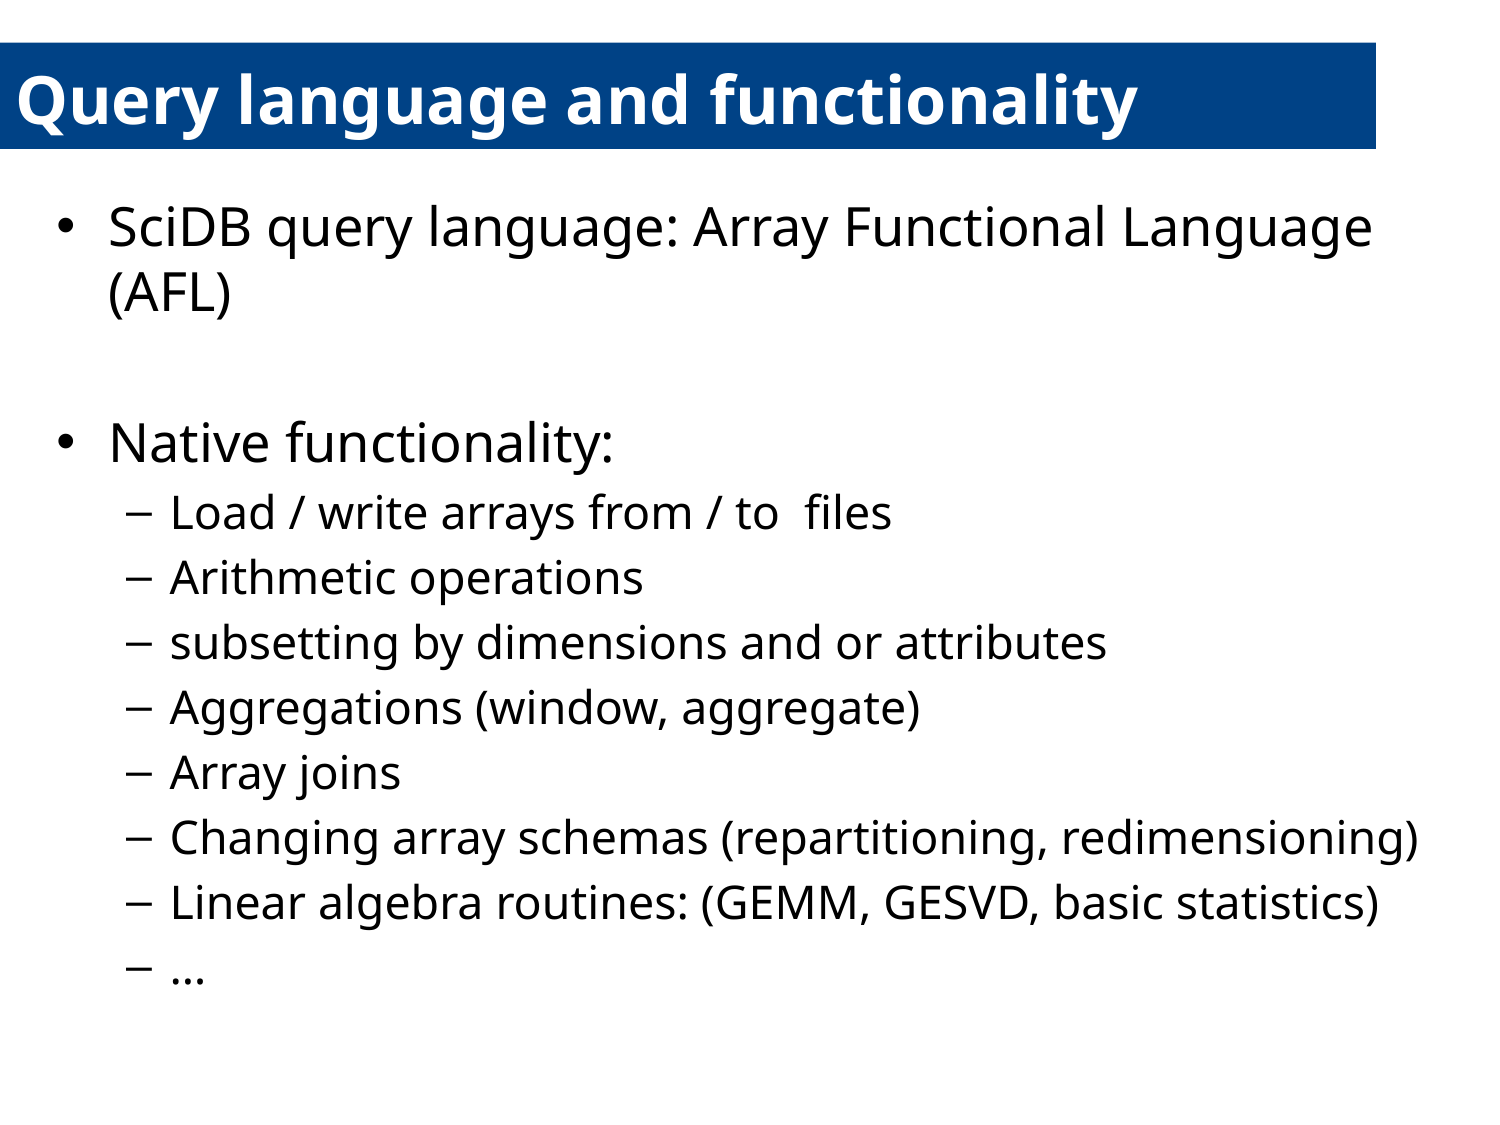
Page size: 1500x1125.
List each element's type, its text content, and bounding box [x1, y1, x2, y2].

title Query language and functionality [0, 46, 1376, 150]
list SciDB query language: Array Functional Language (AFL) Native functionality: Load / write arrays from / to files Arithmetic operations subsetting by dimensions and or attributes Aggregations (window, aggregate) Array joins Changing array schemas (repartitioning, redimensioning) Linear algebra routines: (GEMM, GESVD, basic statistics) … [41, 184, 1459, 1047]
